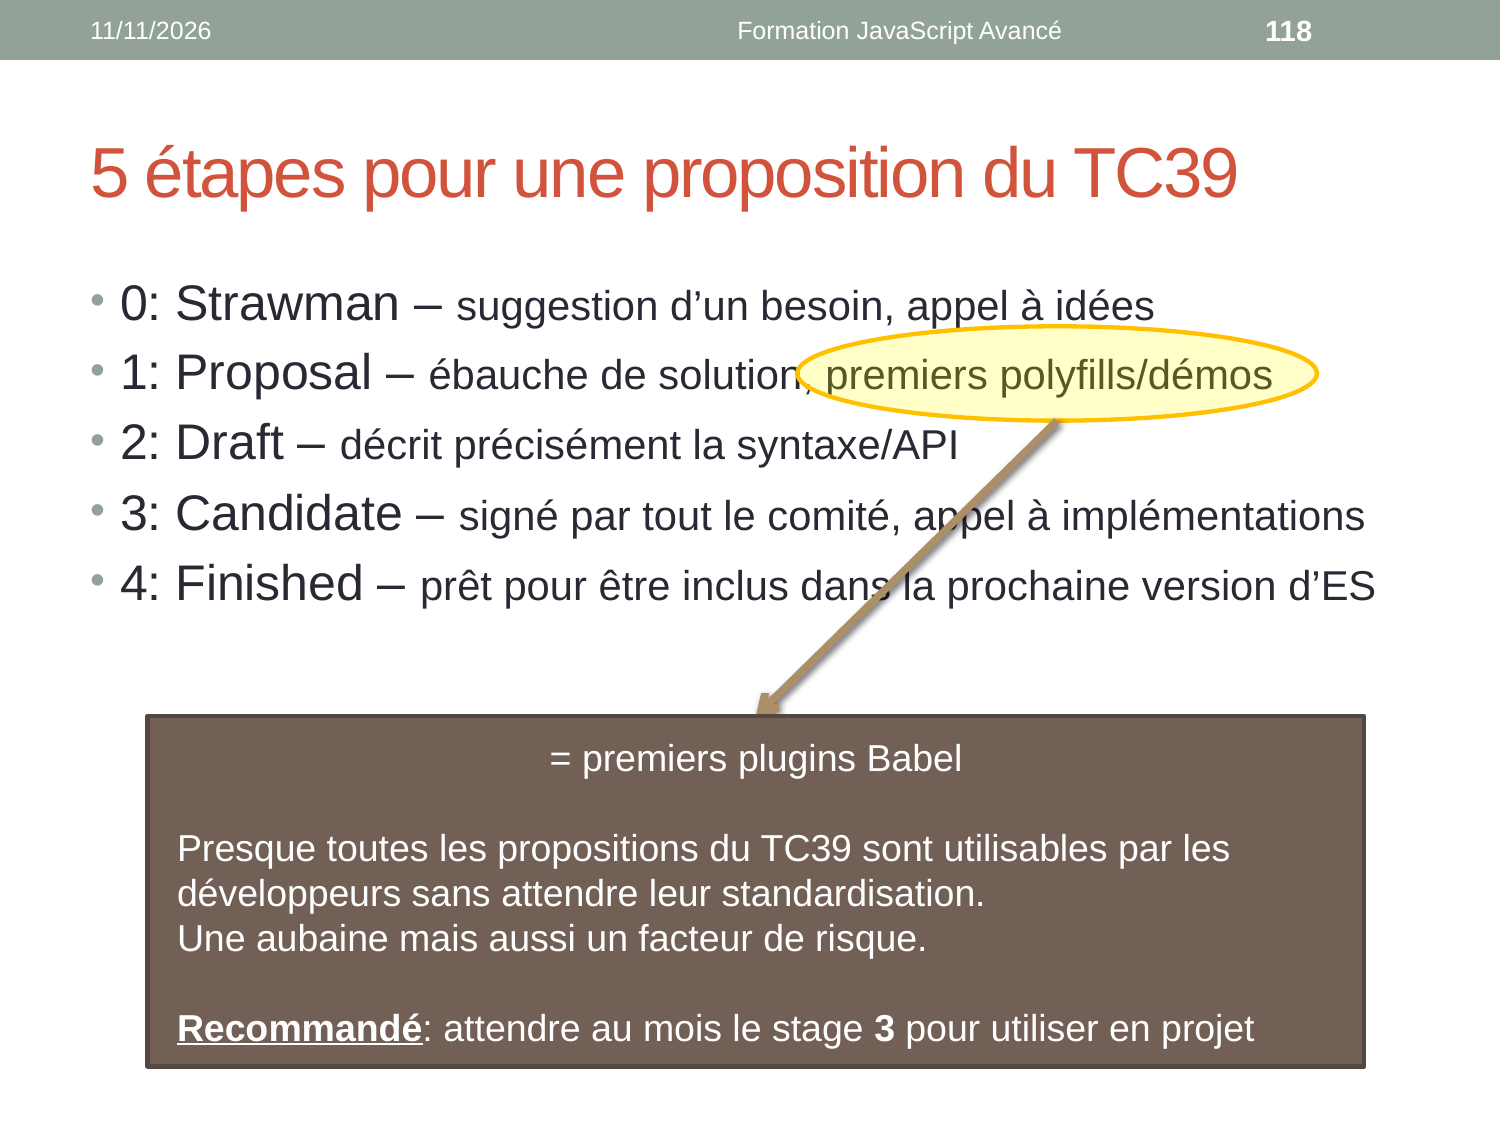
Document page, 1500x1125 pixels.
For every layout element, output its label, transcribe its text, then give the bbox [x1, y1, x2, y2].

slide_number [75, 3, 550, 57]
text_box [755, 420, 1058, 717]
text_box = premiers plugins Babel Presque toutes les propositions du TC39 sont utilisables par les développeurs sans attendre leur standardisation. Une aubaine mais aussi un facteur de risque. Recommandé: attendre au mois le stage 3 pour utiliser en projet [145, 714, 1366, 1069]
title 5 étapes pour une proposition du TC39 [75, 87, 1425, 250]
slide_number 118 [1250, 3, 1425, 57]
footer Formation JavaScript Avancé [562, 3, 1238, 57]
text_box [795, 324, 1320, 423]
list 0: Strawman – suggestion d’un besoin, appel à idées 1: Proposal – ébauche de solution, premiers polyfills/démos 2: Draft – décrit précisément la syntaxe/API 3: Candidate – signé par tout le comité, appel à implémentations 4: Finished – prêt pour être inclus dans la prochaine version d’ES [75, 262, 1425, 1063]
